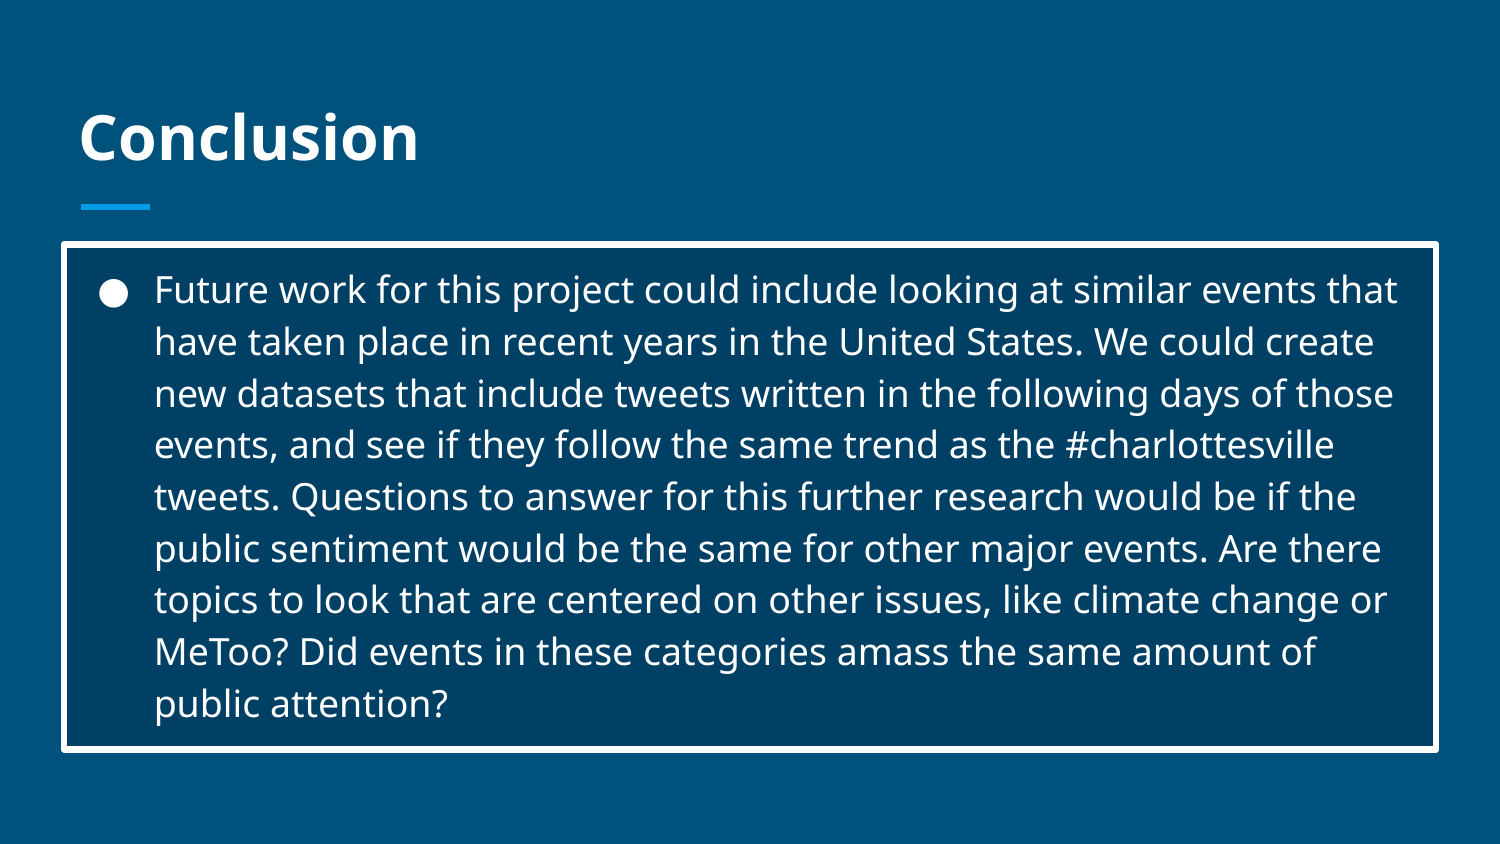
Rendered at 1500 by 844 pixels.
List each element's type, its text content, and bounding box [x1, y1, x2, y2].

picture [62, 242, 1438, 752]
list Future work for this project could include looking at similar events that have taken place in recent years in the United States. We could create new datasets that include tweets written in the following days of those events, and see if they follow the same trend as the #charlottesville tweets. Questions to answer for this further research would be if the public sentiment would be the same for other major events. Are there topics to look that are centered on other issues, like climate change or MeToo? Did events in these categories amass the same amount of public attention? [63, 244, 1437, 750]
title Conclusion [63, 75, 1437, 188]
